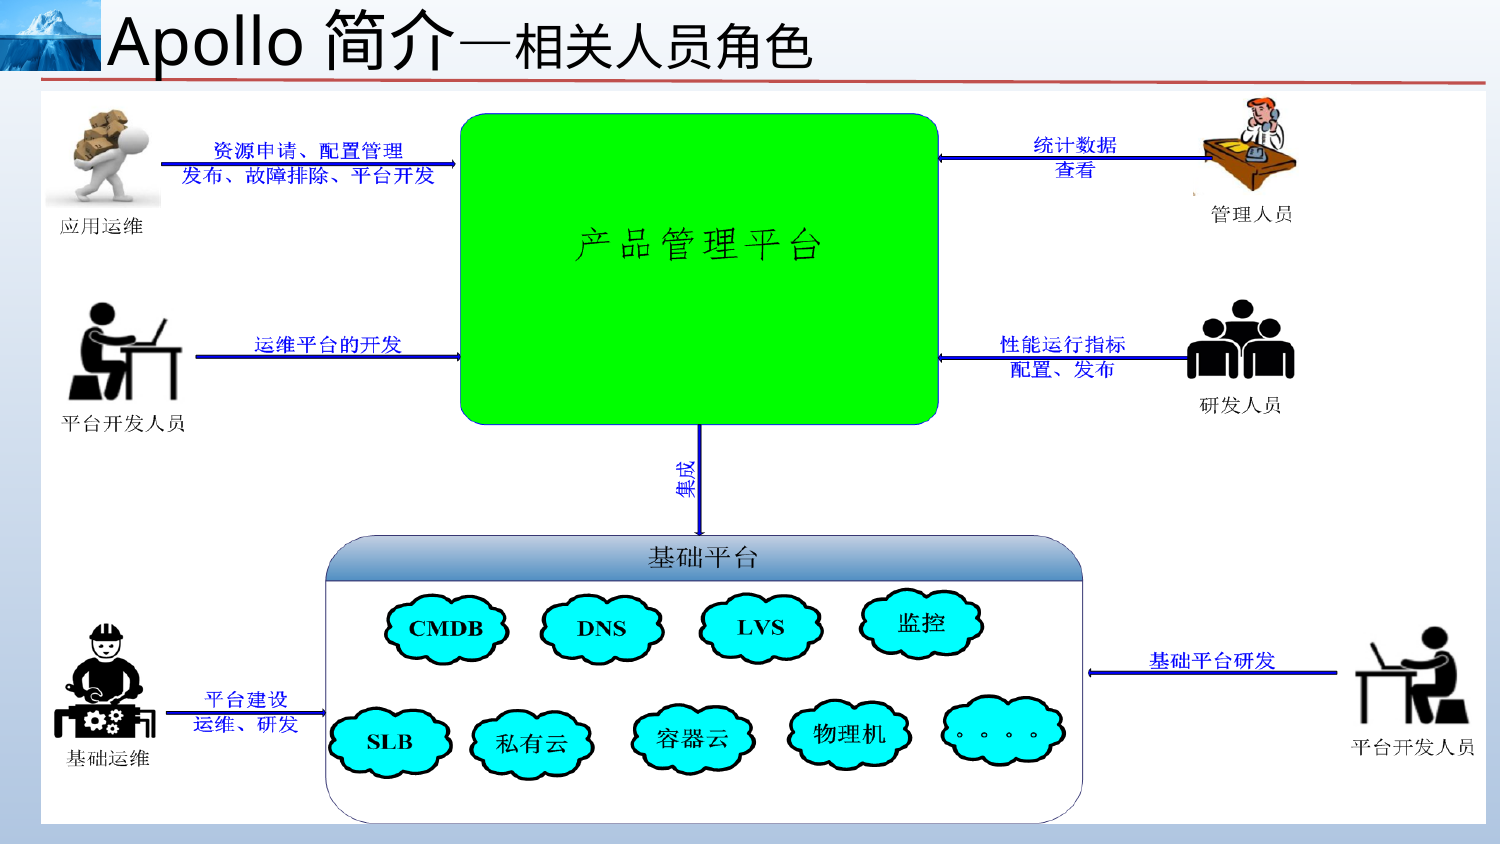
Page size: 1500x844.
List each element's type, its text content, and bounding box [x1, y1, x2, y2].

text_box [40, 79, 1486, 84]
text_box Apollo简介—相关人员角色 [88, 84, 987, 89]
picture [40, 90, 1486, 824]
text_box Apollo简介—相关人员角色 [88, 0, 987, 79]
picture [0, 0, 88, 71]
